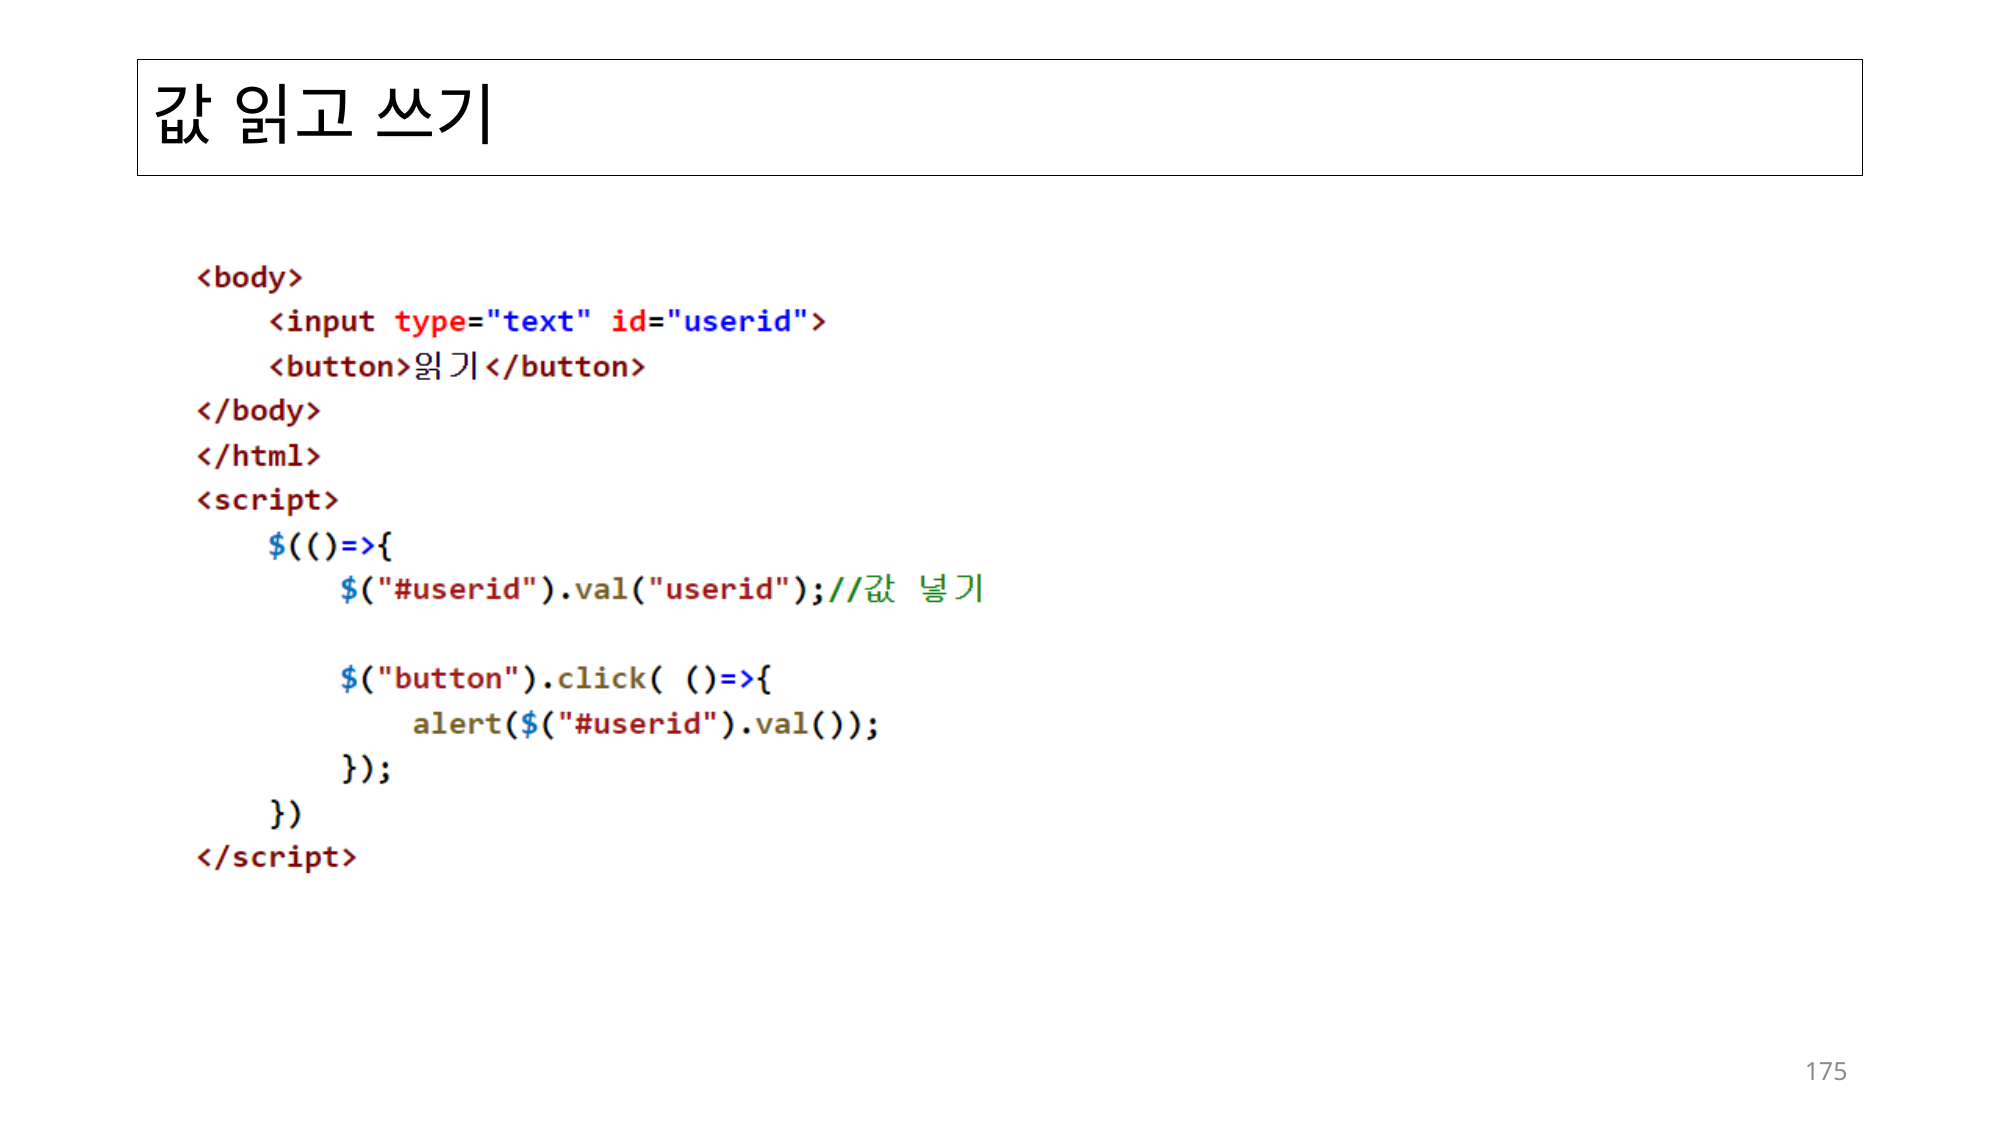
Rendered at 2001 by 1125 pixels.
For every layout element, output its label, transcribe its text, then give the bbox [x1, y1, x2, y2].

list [174, 250, 1059, 875]
title 값 읽고 쓰기 [137, 59, 1863, 176]
slide_number 175 [1412, 1042, 1863, 1103]
